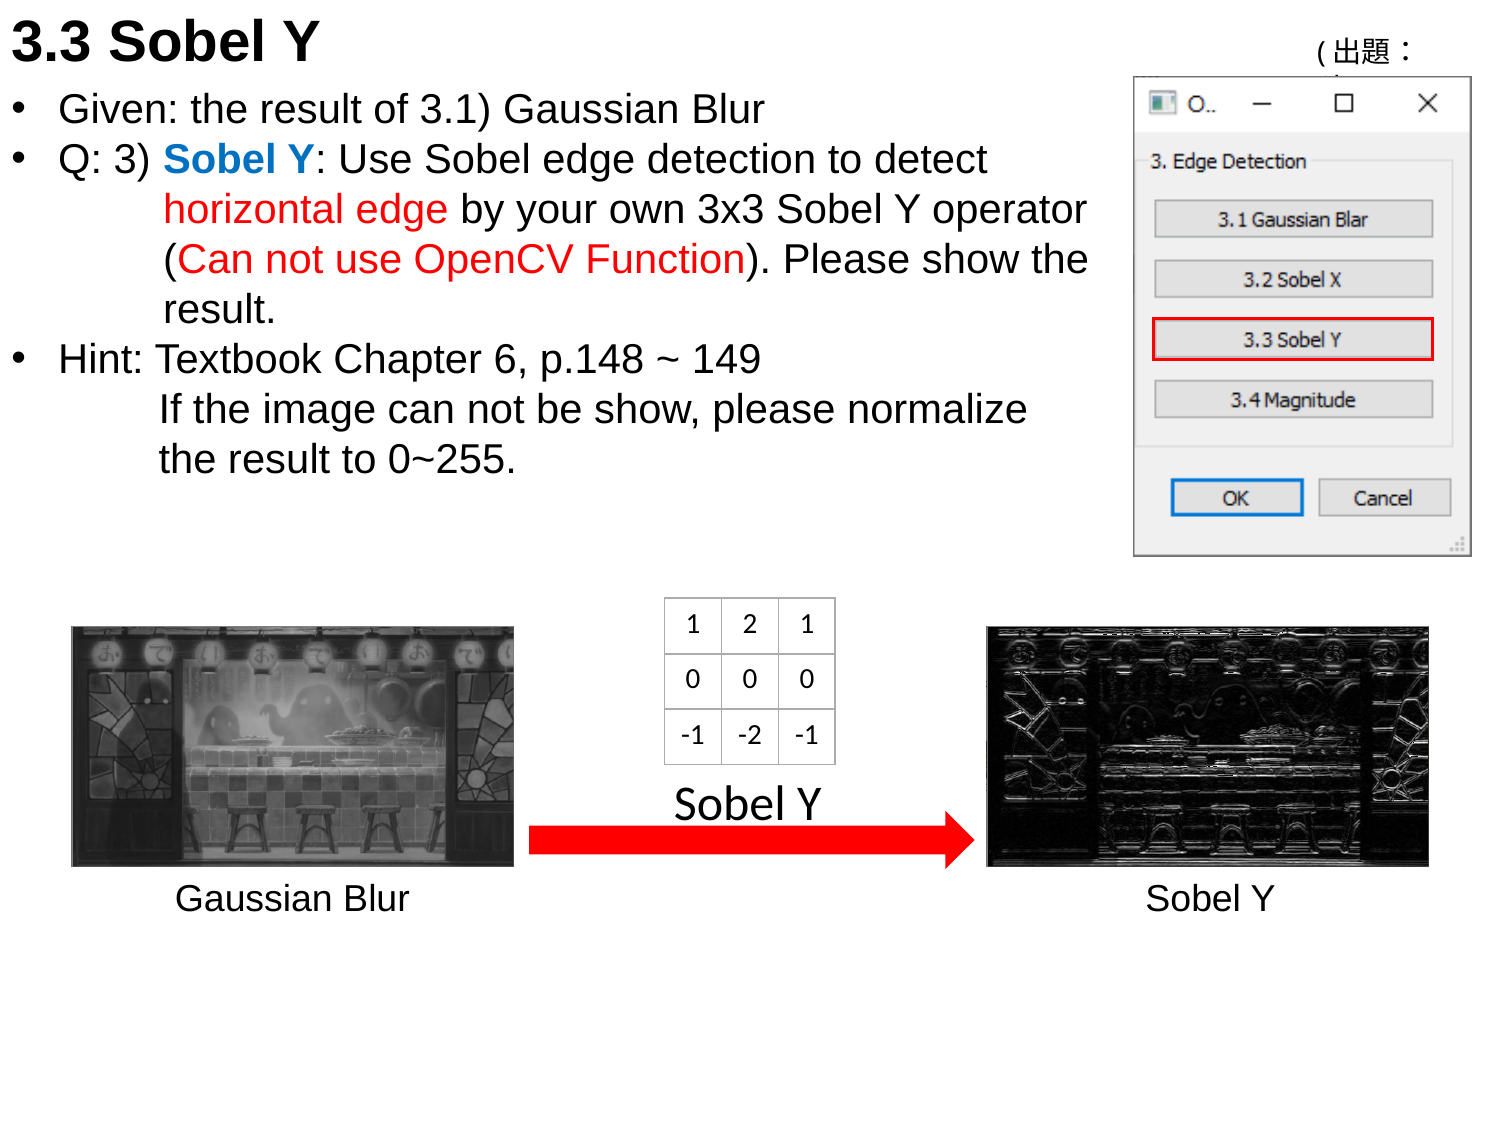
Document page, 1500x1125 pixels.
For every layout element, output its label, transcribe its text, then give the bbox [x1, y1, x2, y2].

table_cell 0 [665, 655, 721, 708]
table_cell -2 [722, 710, 778, 762]
text_box Given: the result of 3.1) Gaussian Blur Q: 3) Hint: Textbook Chapter 6, p.148 ~ 149 If the image can not be show, please normalize the result to 0~255. [0, 76, 1089, 506]
text_box [529, 810, 975, 870]
picture [985, 626, 1429, 867]
text_box (出題：Shan) [1302, 25, 1500, 111]
text_box 3.3 Sobel Y [0, 0, 1500, 77]
table_cell 0 [722, 655, 778, 708]
table_header 1 [779, 599, 834, 653]
text_box Sobel Y [659, 762, 841, 838]
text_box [1133, 76, 1472, 557]
table_header 2 [722, 599, 778, 653]
table_header 1 [665, 599, 721, 653]
table_cell -1 [779, 710, 834, 762]
table_cell 0 [779, 655, 834, 708]
text_box Sobel Y: Use Sobel edge detection to detect horizontal edge by your own 3x3 Sobel Y operator (Can not use OpenCV Function). Please show the result. [148, 124, 1133, 340]
text_box Gaussian Blur [160, 867, 425, 927]
picture [70, 626, 514, 867]
text_box Sobel Y [1130, 867, 1291, 927]
table_cell -1 [665, 710, 721, 762]
